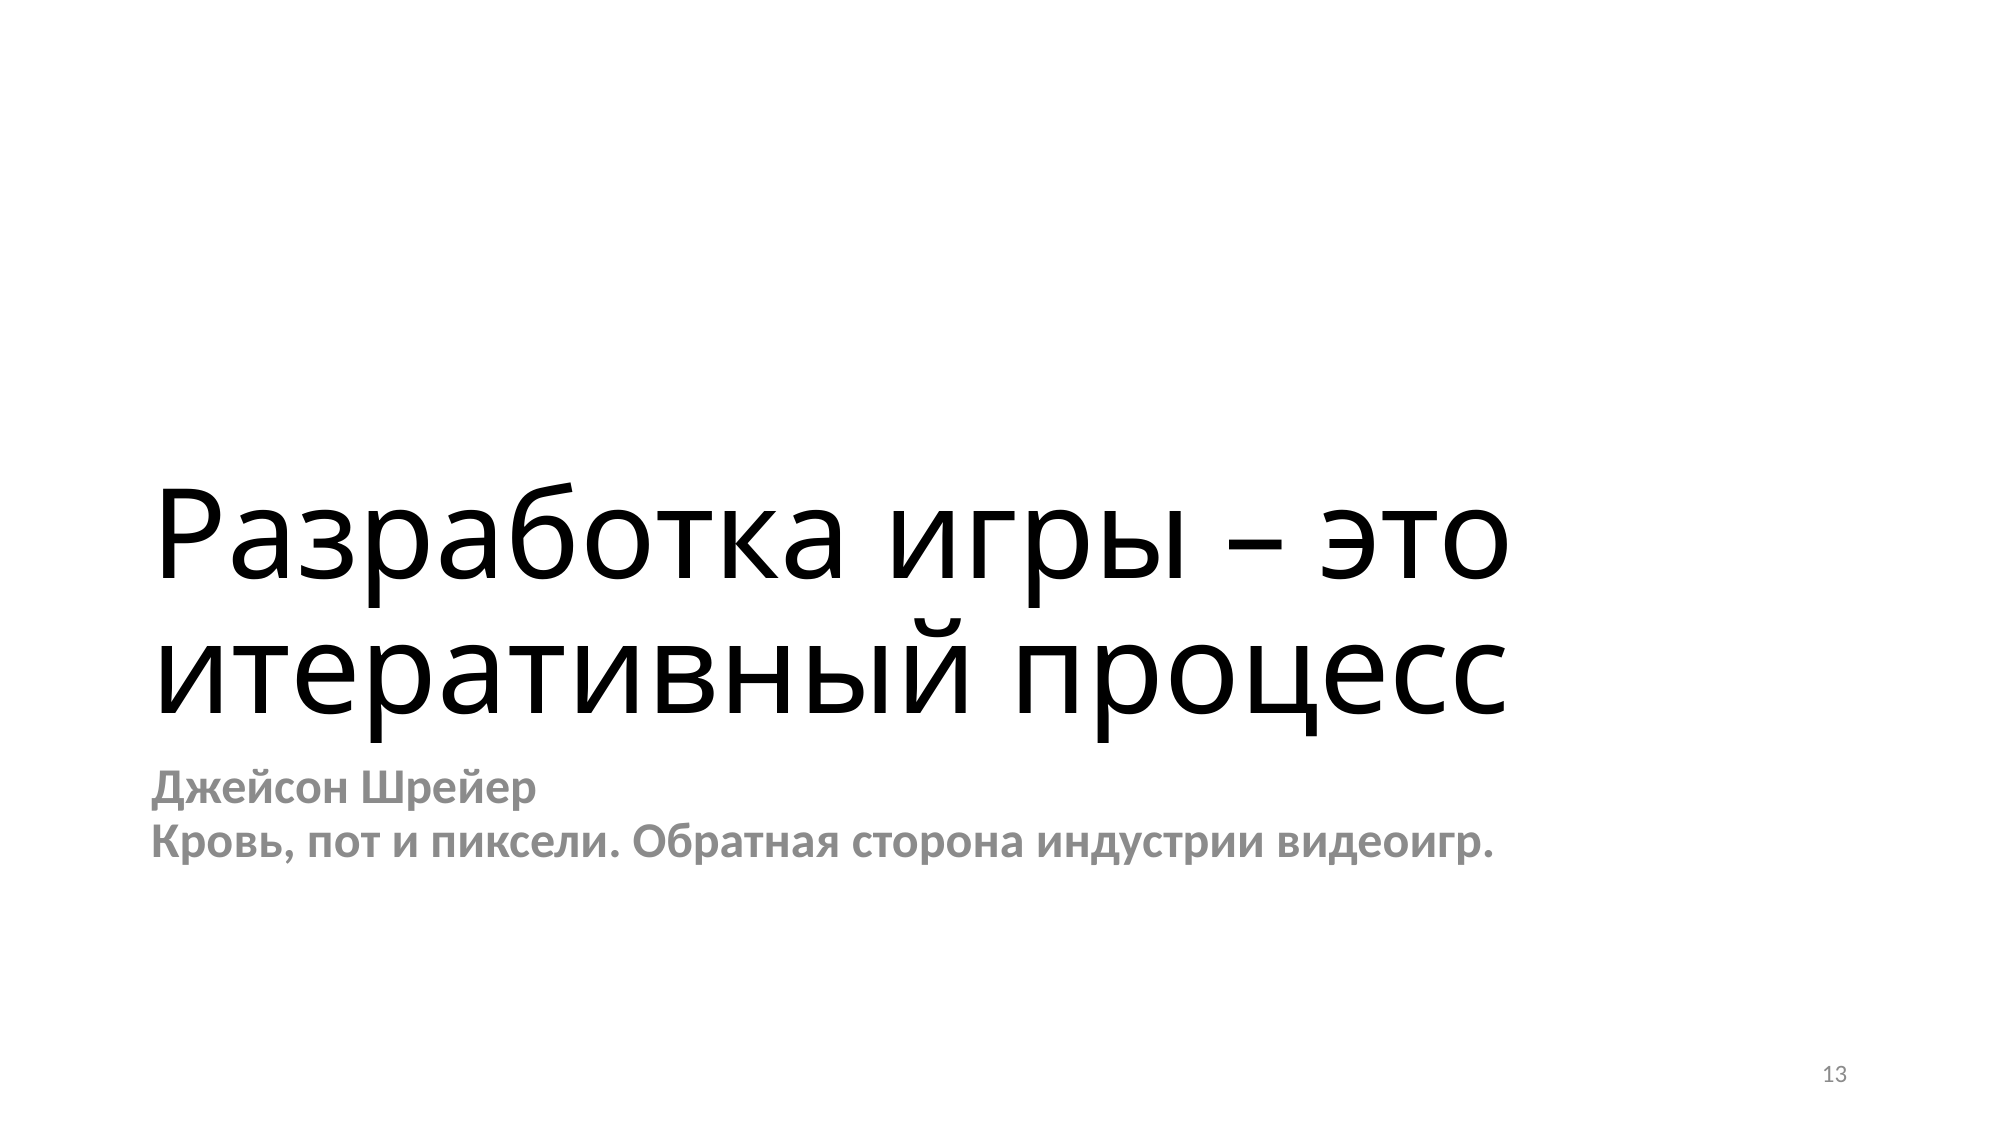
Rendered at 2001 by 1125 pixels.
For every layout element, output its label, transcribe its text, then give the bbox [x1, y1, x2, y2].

slide_number 13 [1412, 1042, 1863, 1103]
list Джейсон Шрейер Кровь, пот и пиксели. Обратная сторона индустрии видеоигр. [136, 752, 1862, 999]
title Разработка игры – это итеративный процесс [136, 280, 1862, 749]
